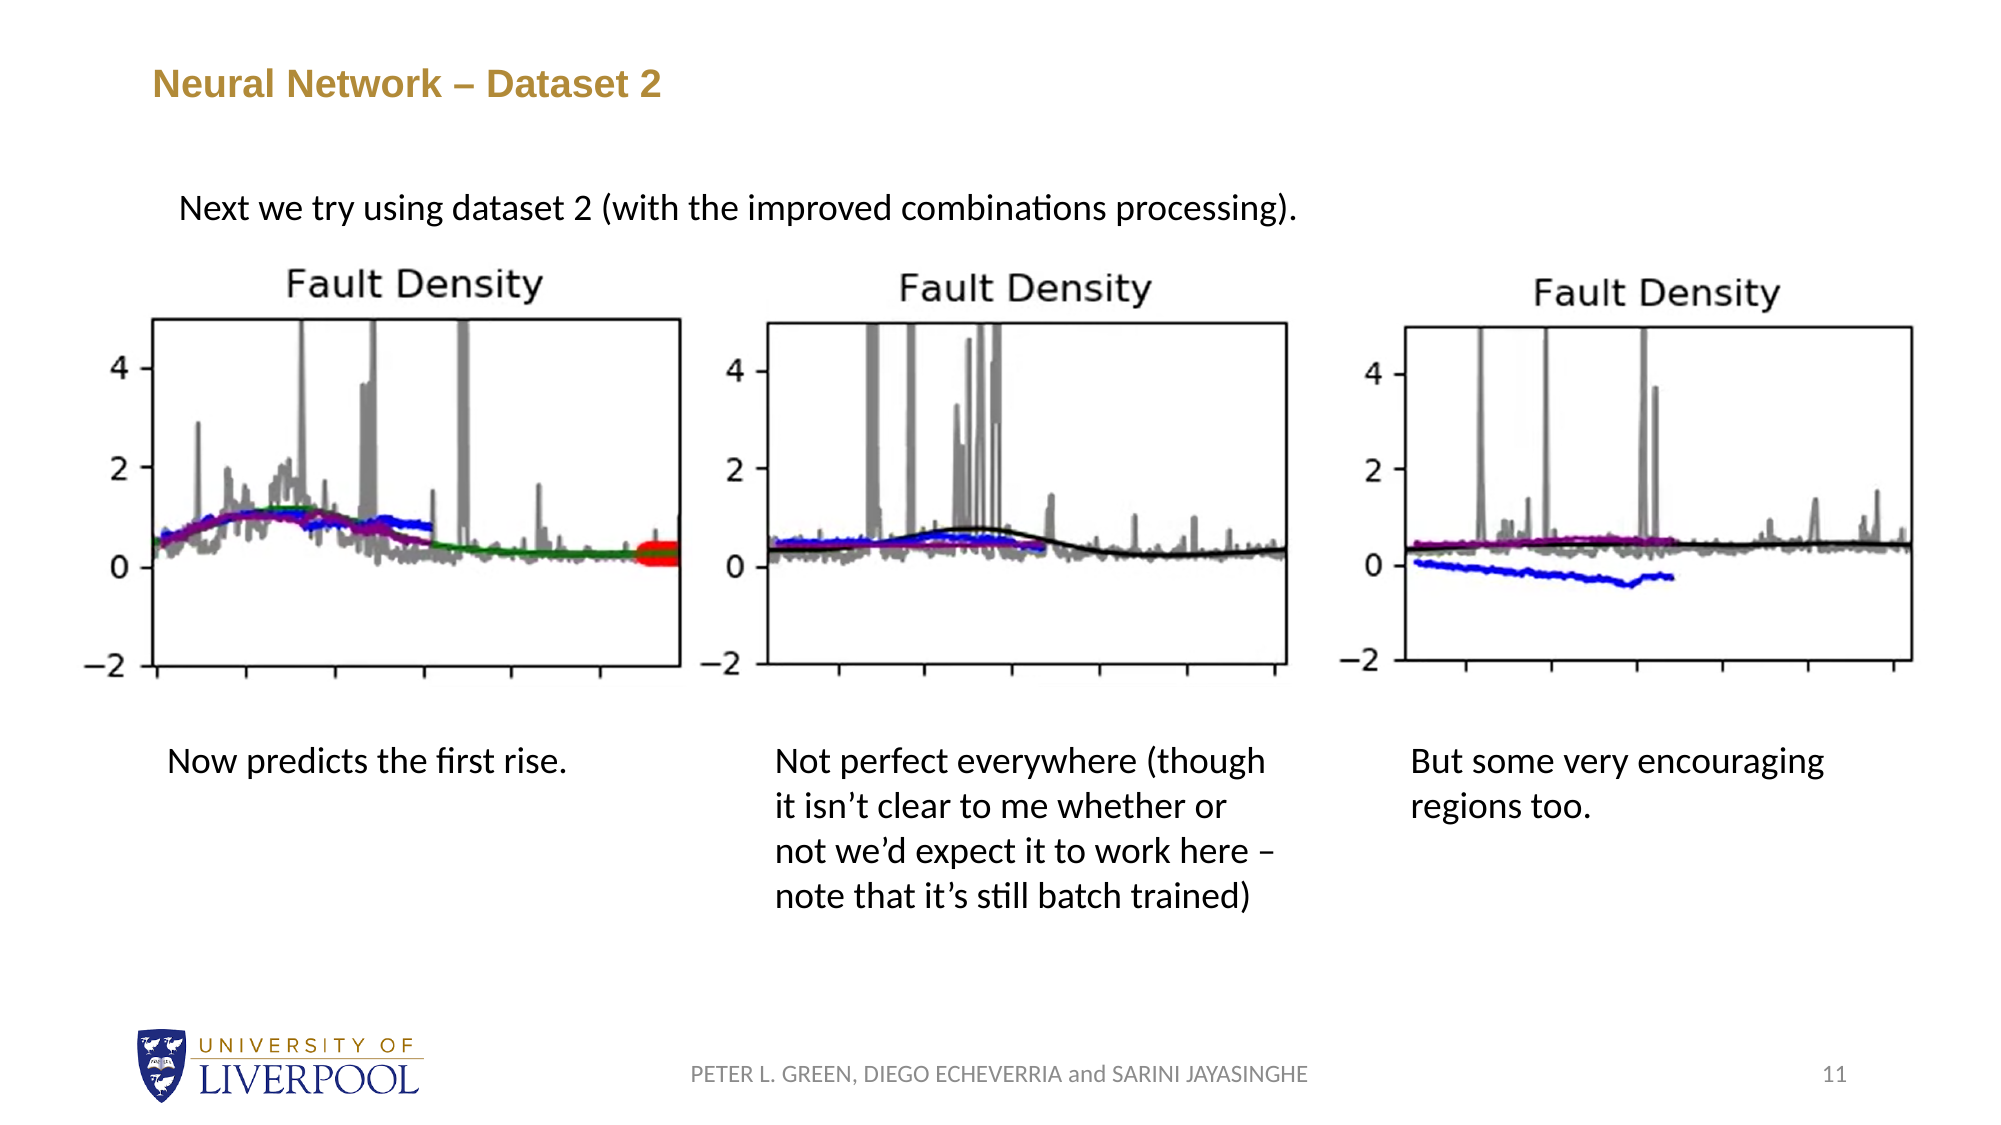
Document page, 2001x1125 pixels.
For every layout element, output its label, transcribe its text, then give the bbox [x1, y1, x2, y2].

picture [1337, 264, 1925, 675]
text_box Next we try using dataset 2 (with the improved combinations processing). [164, 175, 1731, 236]
text_box Not perfect everywhere (though it isn’t clear to me whether or not we’d expect it to work here – note that it’s still batch trained) [760, 728, 1301, 924]
text_box Now predicts the first rise. [152, 728, 693, 789]
footer PETER L. GREEN, DIEGO ECHEVERRIA and SARINI JAYASINGHE [662, 1042, 1338, 1103]
picture [137, 1029, 424, 1103]
text_box But some very encouraging regions too. [1395, 728, 1936, 834]
picture [76, 261, 1301, 687]
title Neural Network – Dataset 2 [137, 55, 1863, 114]
slide_number 11 [1412, 1042, 1863, 1103]
